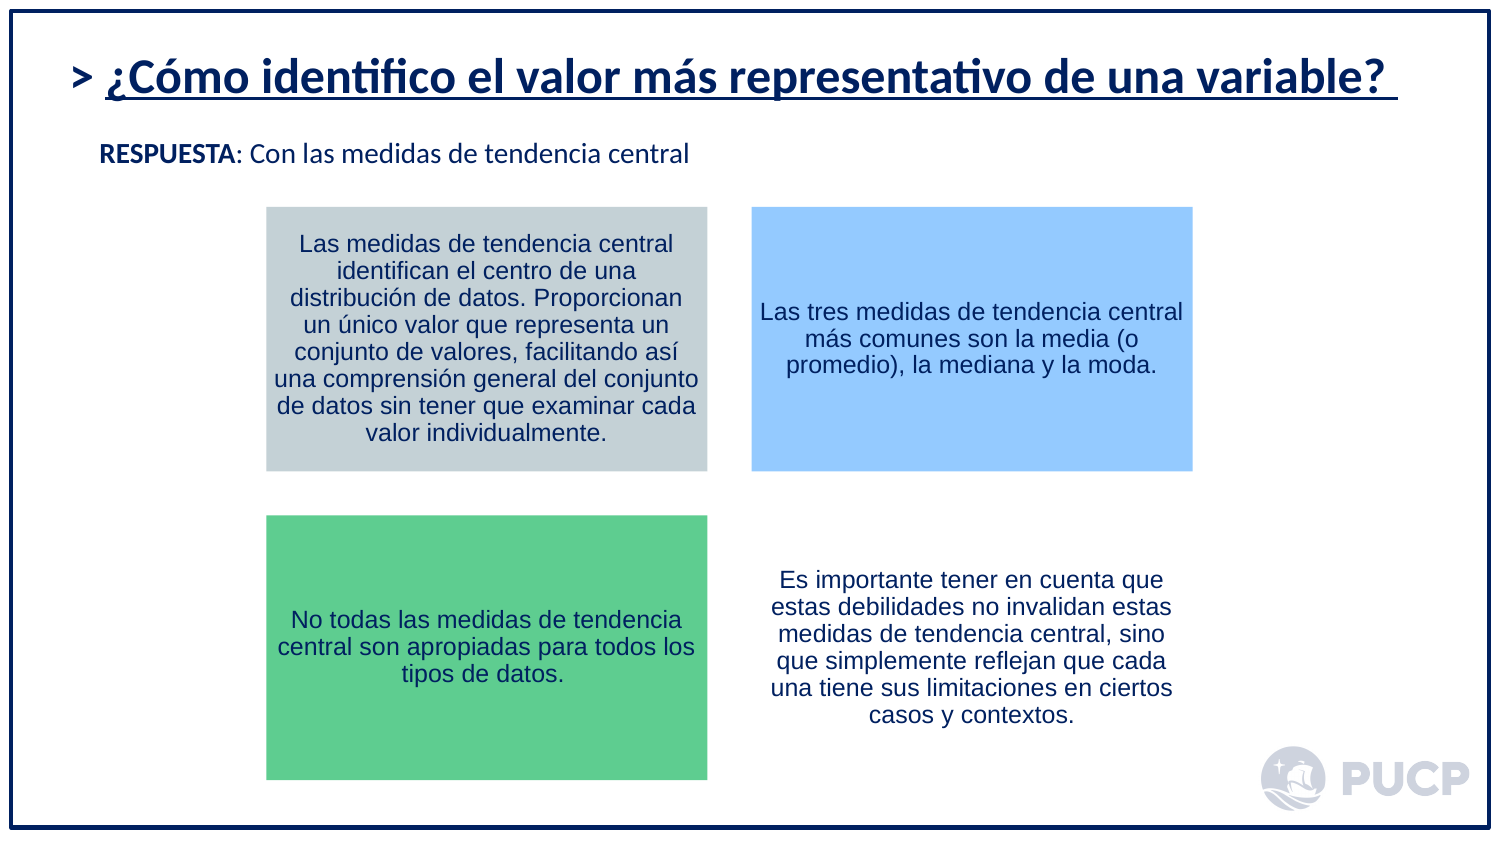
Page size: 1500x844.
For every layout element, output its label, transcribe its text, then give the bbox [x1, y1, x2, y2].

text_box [72, 206, 1387, 781]
text_box [9, 9, 1491, 830]
text_box > ¿Cómo identifico el valor más representativo de una variable? [54, 36, 1500, 171]
picture [1230, 713, 1500, 844]
text_box RESPUESTA: Con las medidas de tendencia central [84, 127, 858, 177]
